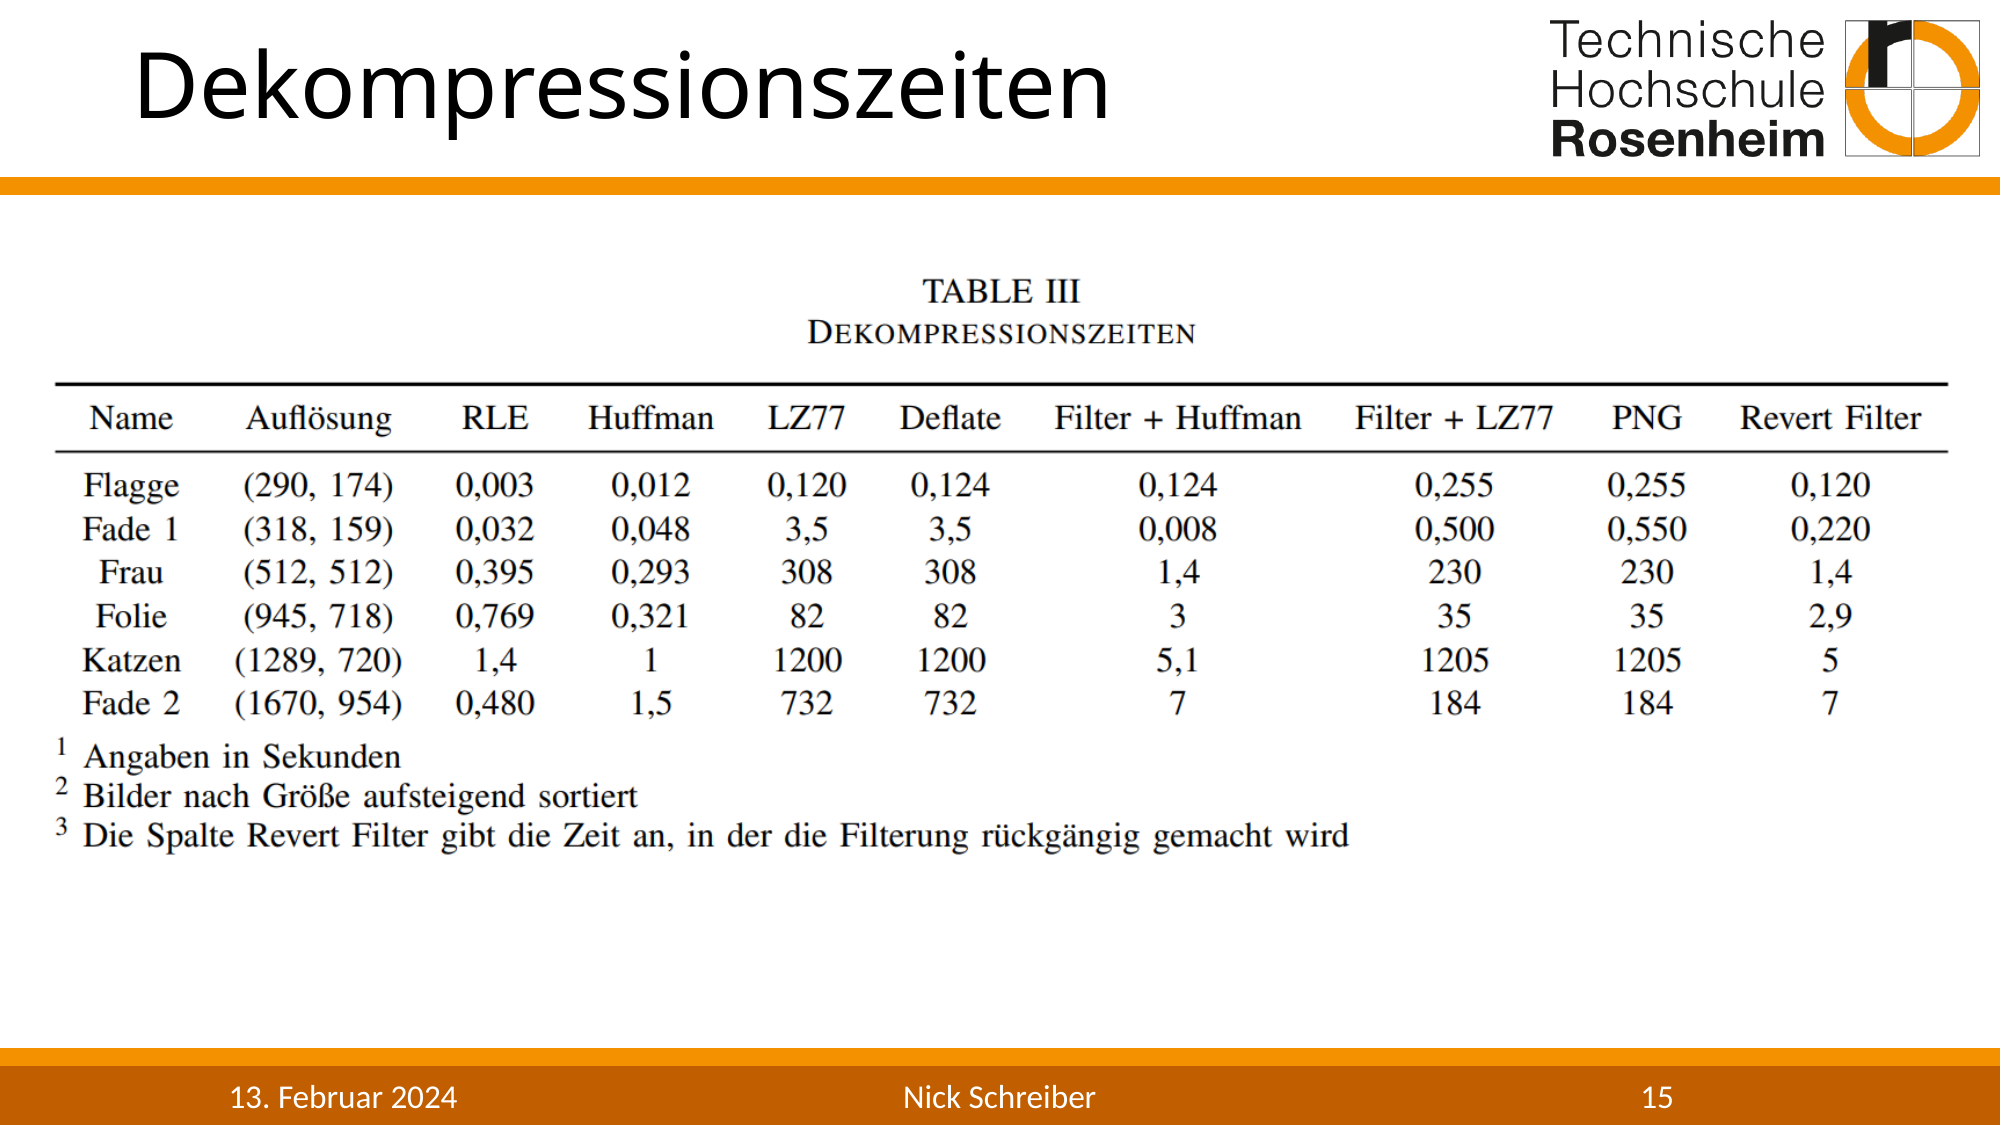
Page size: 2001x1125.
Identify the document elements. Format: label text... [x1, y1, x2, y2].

picture [1550, 20, 1980, 157]
footer Nick Schreiber [662, 1065, 1338, 1125]
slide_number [118, 1065, 569, 1125]
picture [42, 261, 1958, 864]
title Dekompressionszeiten [118, 0, 1530, 178]
slide_number 15 [1432, 1065, 1883, 1125]
